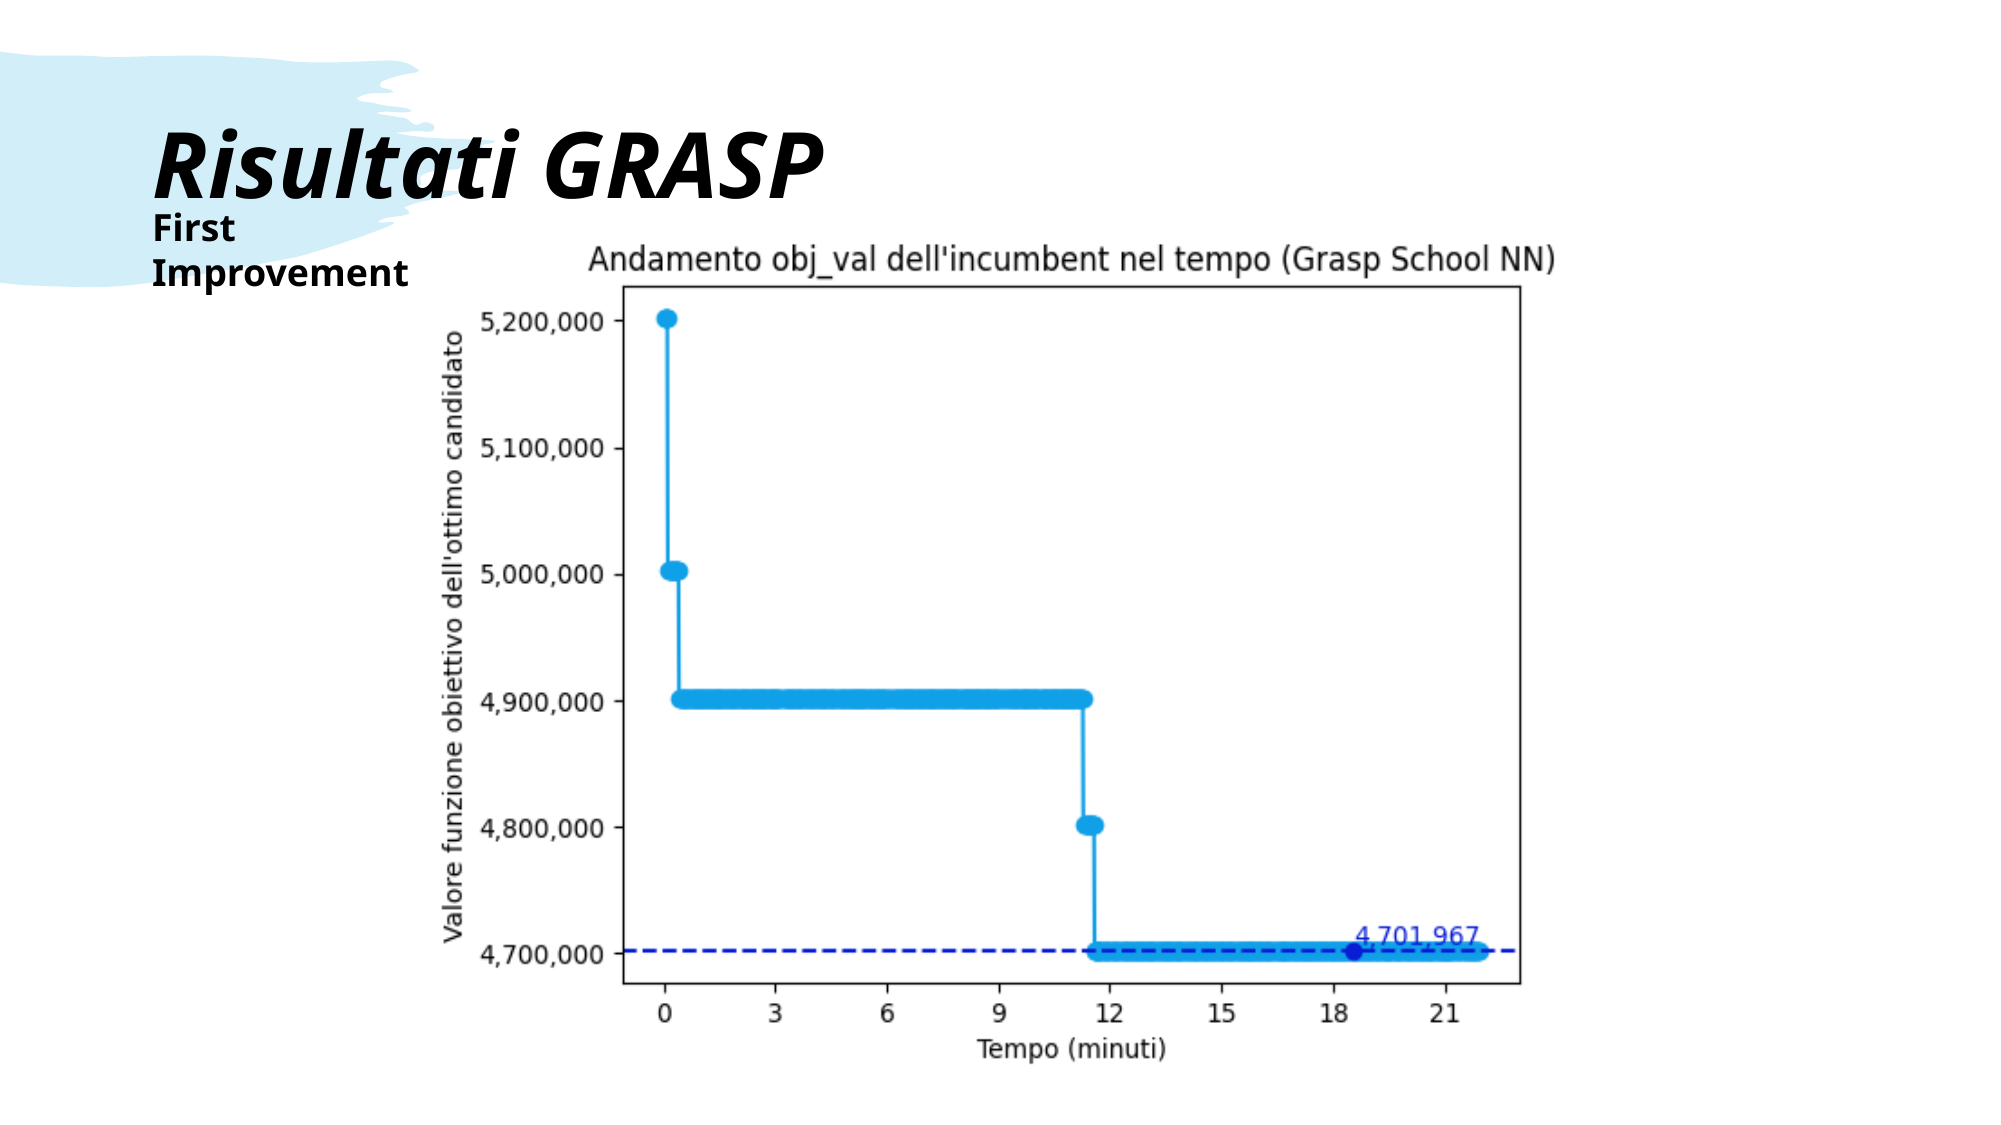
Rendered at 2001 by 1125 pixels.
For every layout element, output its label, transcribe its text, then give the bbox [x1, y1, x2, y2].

title Risultati GRASP [137, 59, 1863, 278]
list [426, 226, 1574, 1083]
text_box First Improvement [137, 196, 509, 302]
